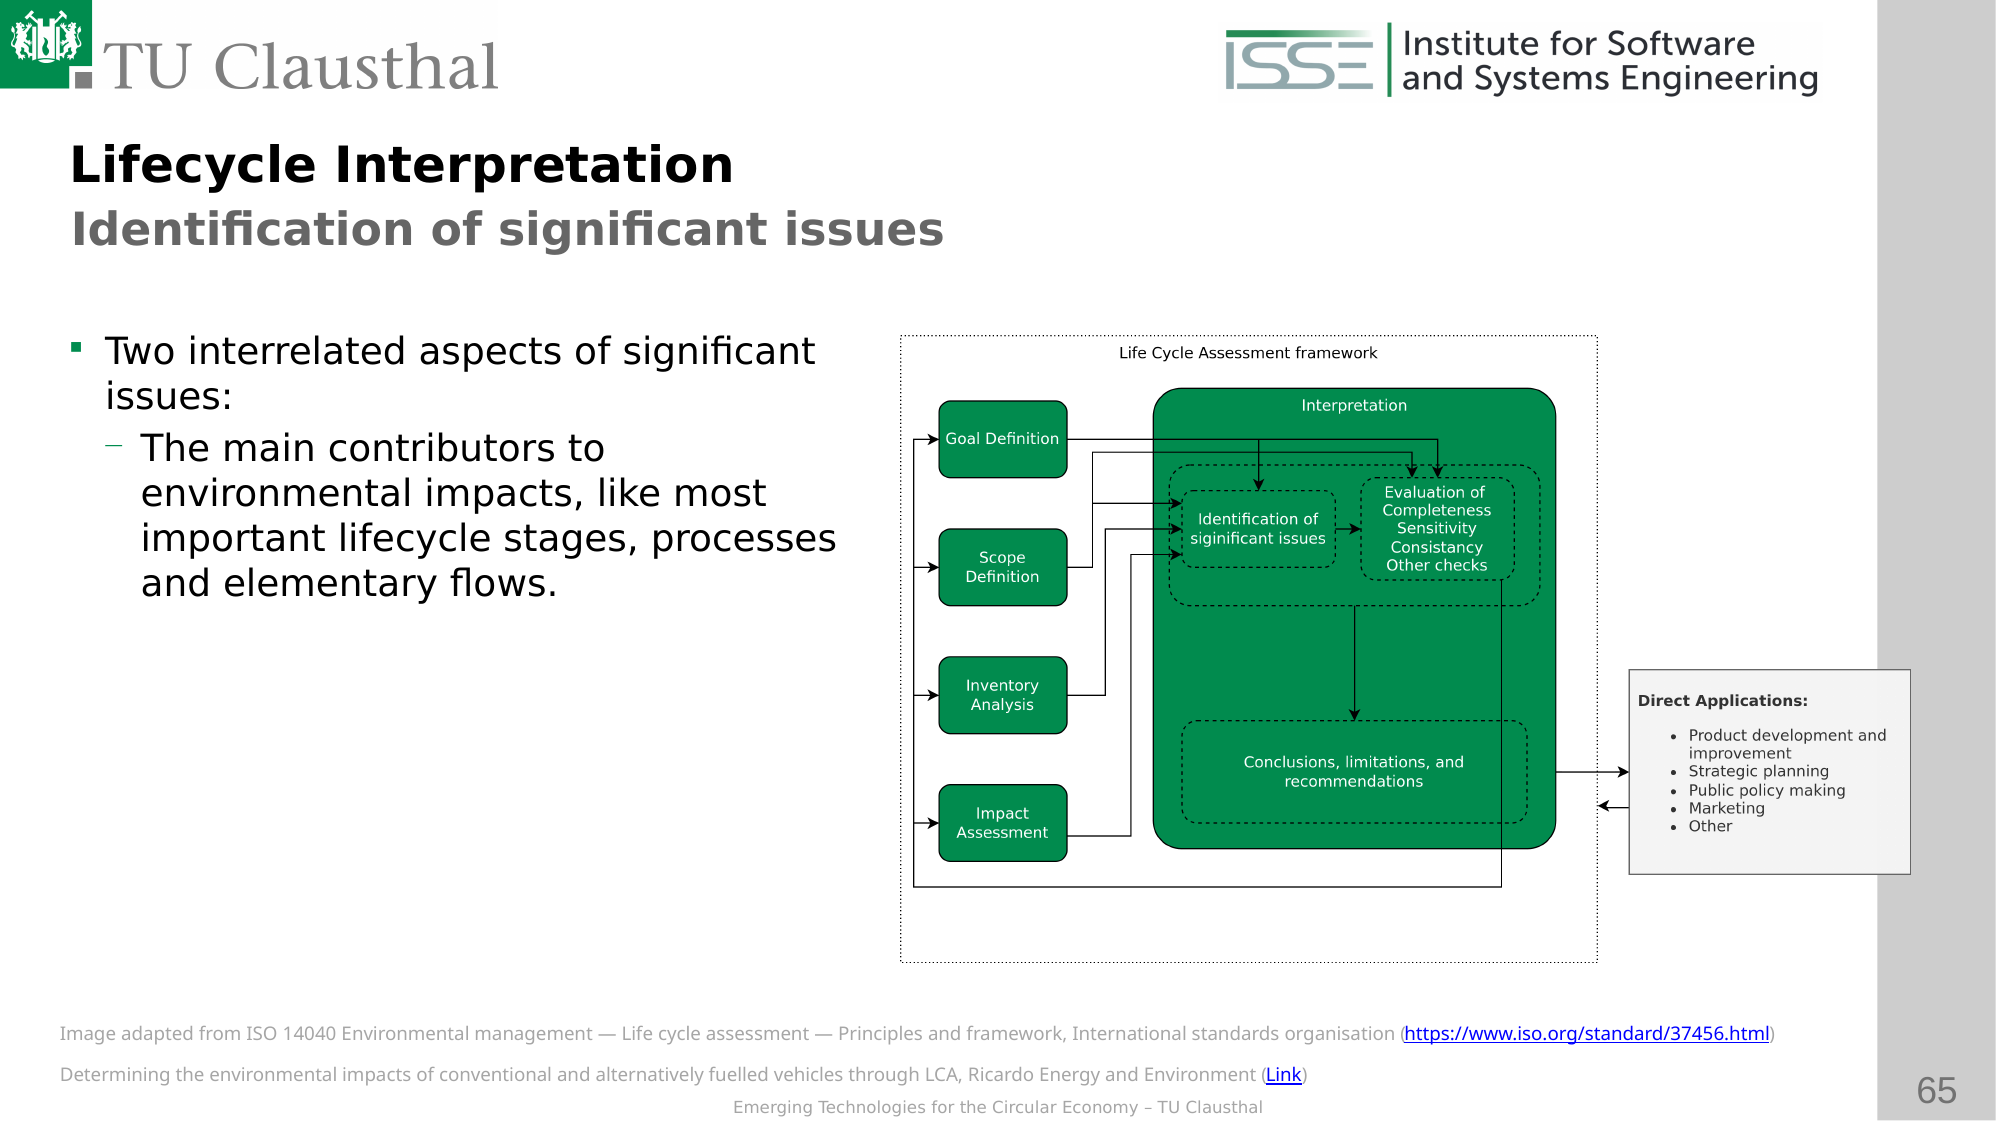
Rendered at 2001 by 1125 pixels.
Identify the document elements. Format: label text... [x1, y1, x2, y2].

text_box Identification of significant issues [70, 188, 1767, 267]
text_box Two interrelated aspects of significant issues: The main contributors to environmental impacts, like most important lifecycle stages, processes and elementary flows. [54, 267, 865, 1014]
picture [1218, 22, 1823, 103]
text_box Lifecycle Interpretation [54, 125, 1816, 205]
picture [0, 0, 498, 89]
text_box Image adapted from ISO 14040 Environmental management — Life cycle assessment — Principles and framework, International standards organisation (https://www.iso.org/standard/37456.html) [44, 1014, 1836, 1055]
text_box Determining the environmental impacts of conventional and alternatively fuelled vehicles through LCA, Ricardo Energy and Environment (Link) [45, 1055, 1873, 1096]
picture [899, 335, 1911, 963]
